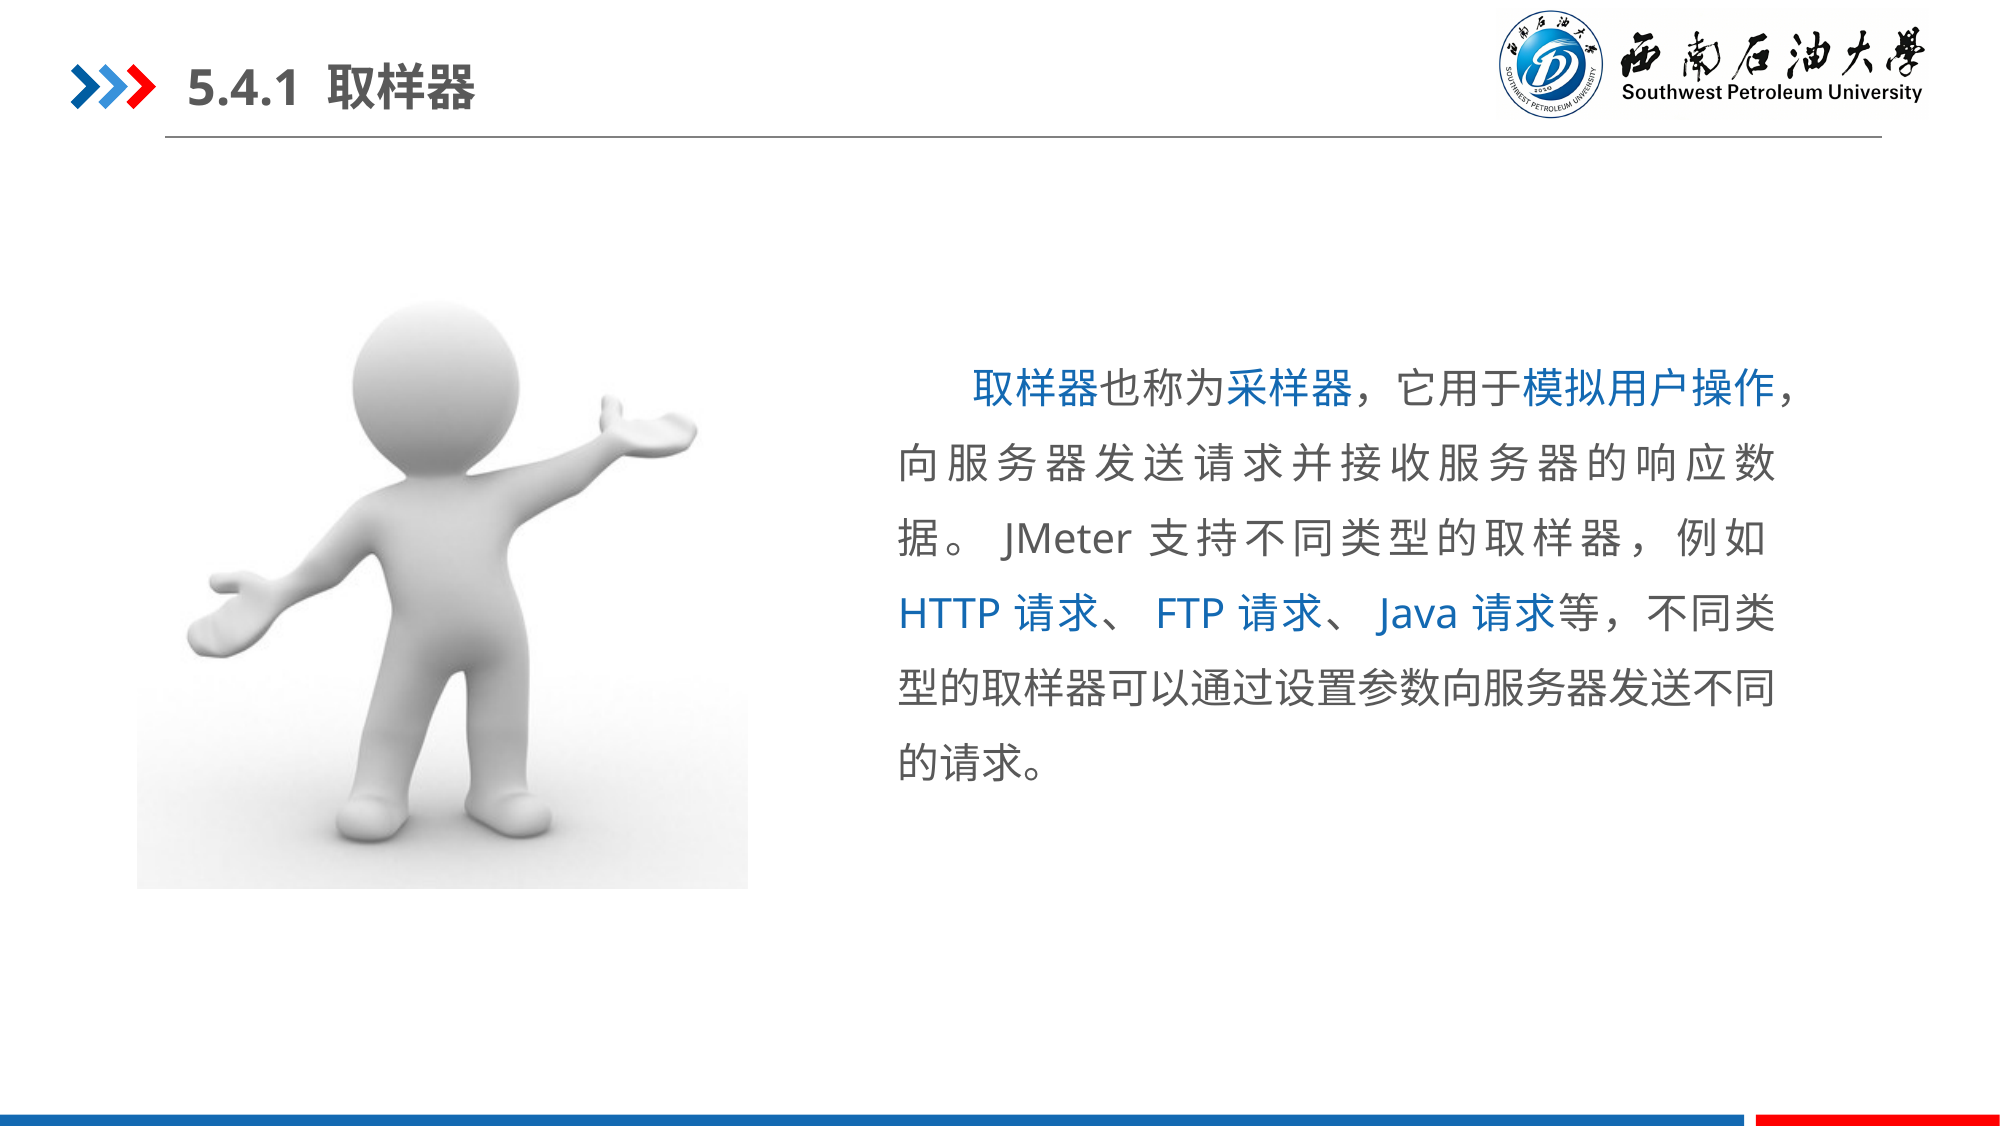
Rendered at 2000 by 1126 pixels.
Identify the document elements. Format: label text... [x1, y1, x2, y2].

text_box 取样器也称为采样器，它用于模拟用户操作，向服务器发送请求并接收服务器的响应数据。JMeter支持不同类型的取样器，例如HTTP请求、FTP请求、Java请求等，不同类型的取样器可以通过设置参数向服务器发送不同的请求。 [883, 329, 1791, 795]
picture [137, 231, 748, 890]
text_box 5.4.1 取样器 [187, 43, 1579, 127]
picture [1496, 8, 1929, 120]
